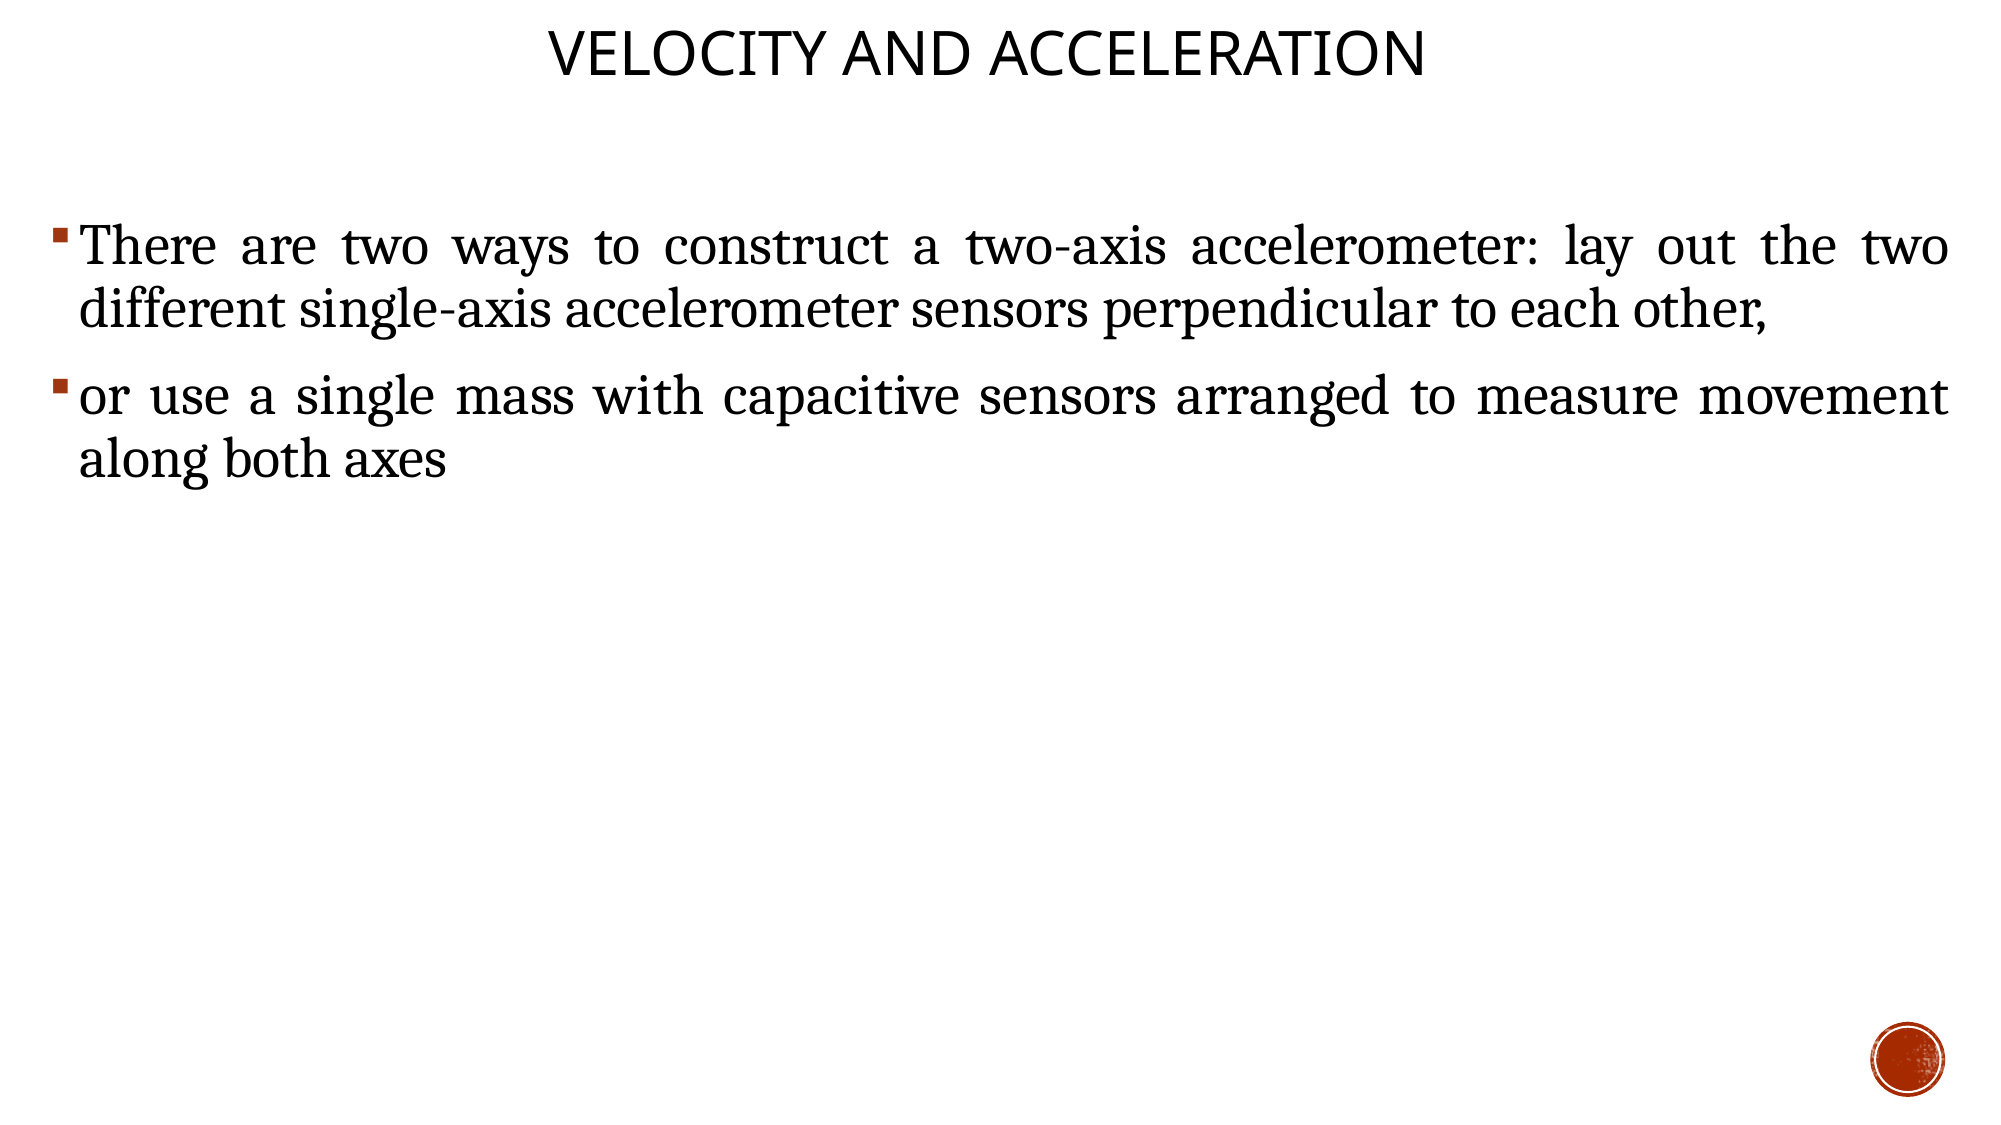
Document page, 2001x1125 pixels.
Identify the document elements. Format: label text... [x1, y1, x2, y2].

list There are two ways to construct a two-axis accelerometer: lay out the two different single-axis accelerometer sensors perpendicular to each other, or use a single mass with capacitive sensors arranged to measure movement along both axes [34, 111, 1966, 1087]
title Velocity and Acceleration [163, 15, 1814, 97]
